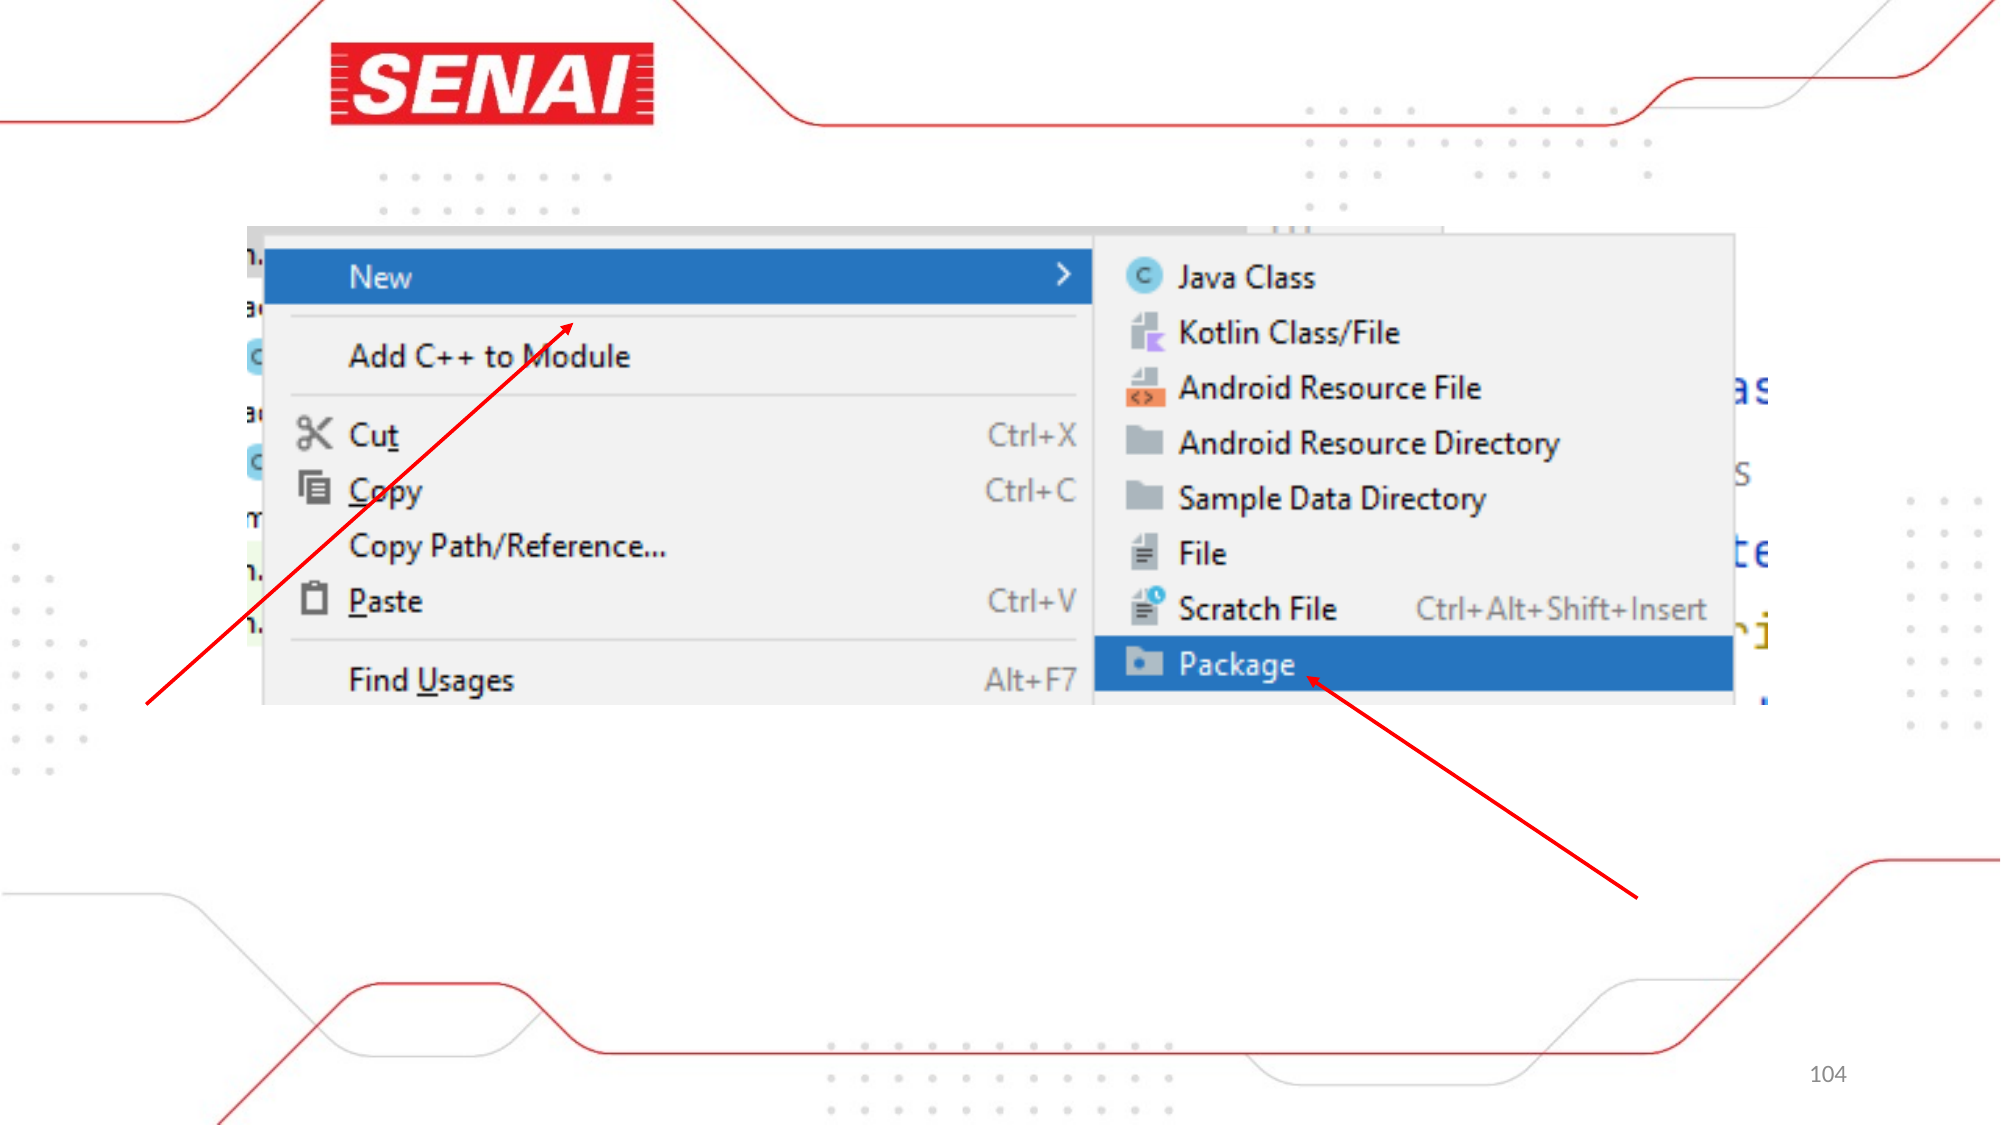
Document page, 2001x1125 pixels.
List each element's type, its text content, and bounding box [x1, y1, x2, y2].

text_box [1306, 675, 1638, 899]
picture [0, 0, 2001, 1125]
slide_number 104 [1412, 1042, 1863, 1103]
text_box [146, 322, 574, 705]
